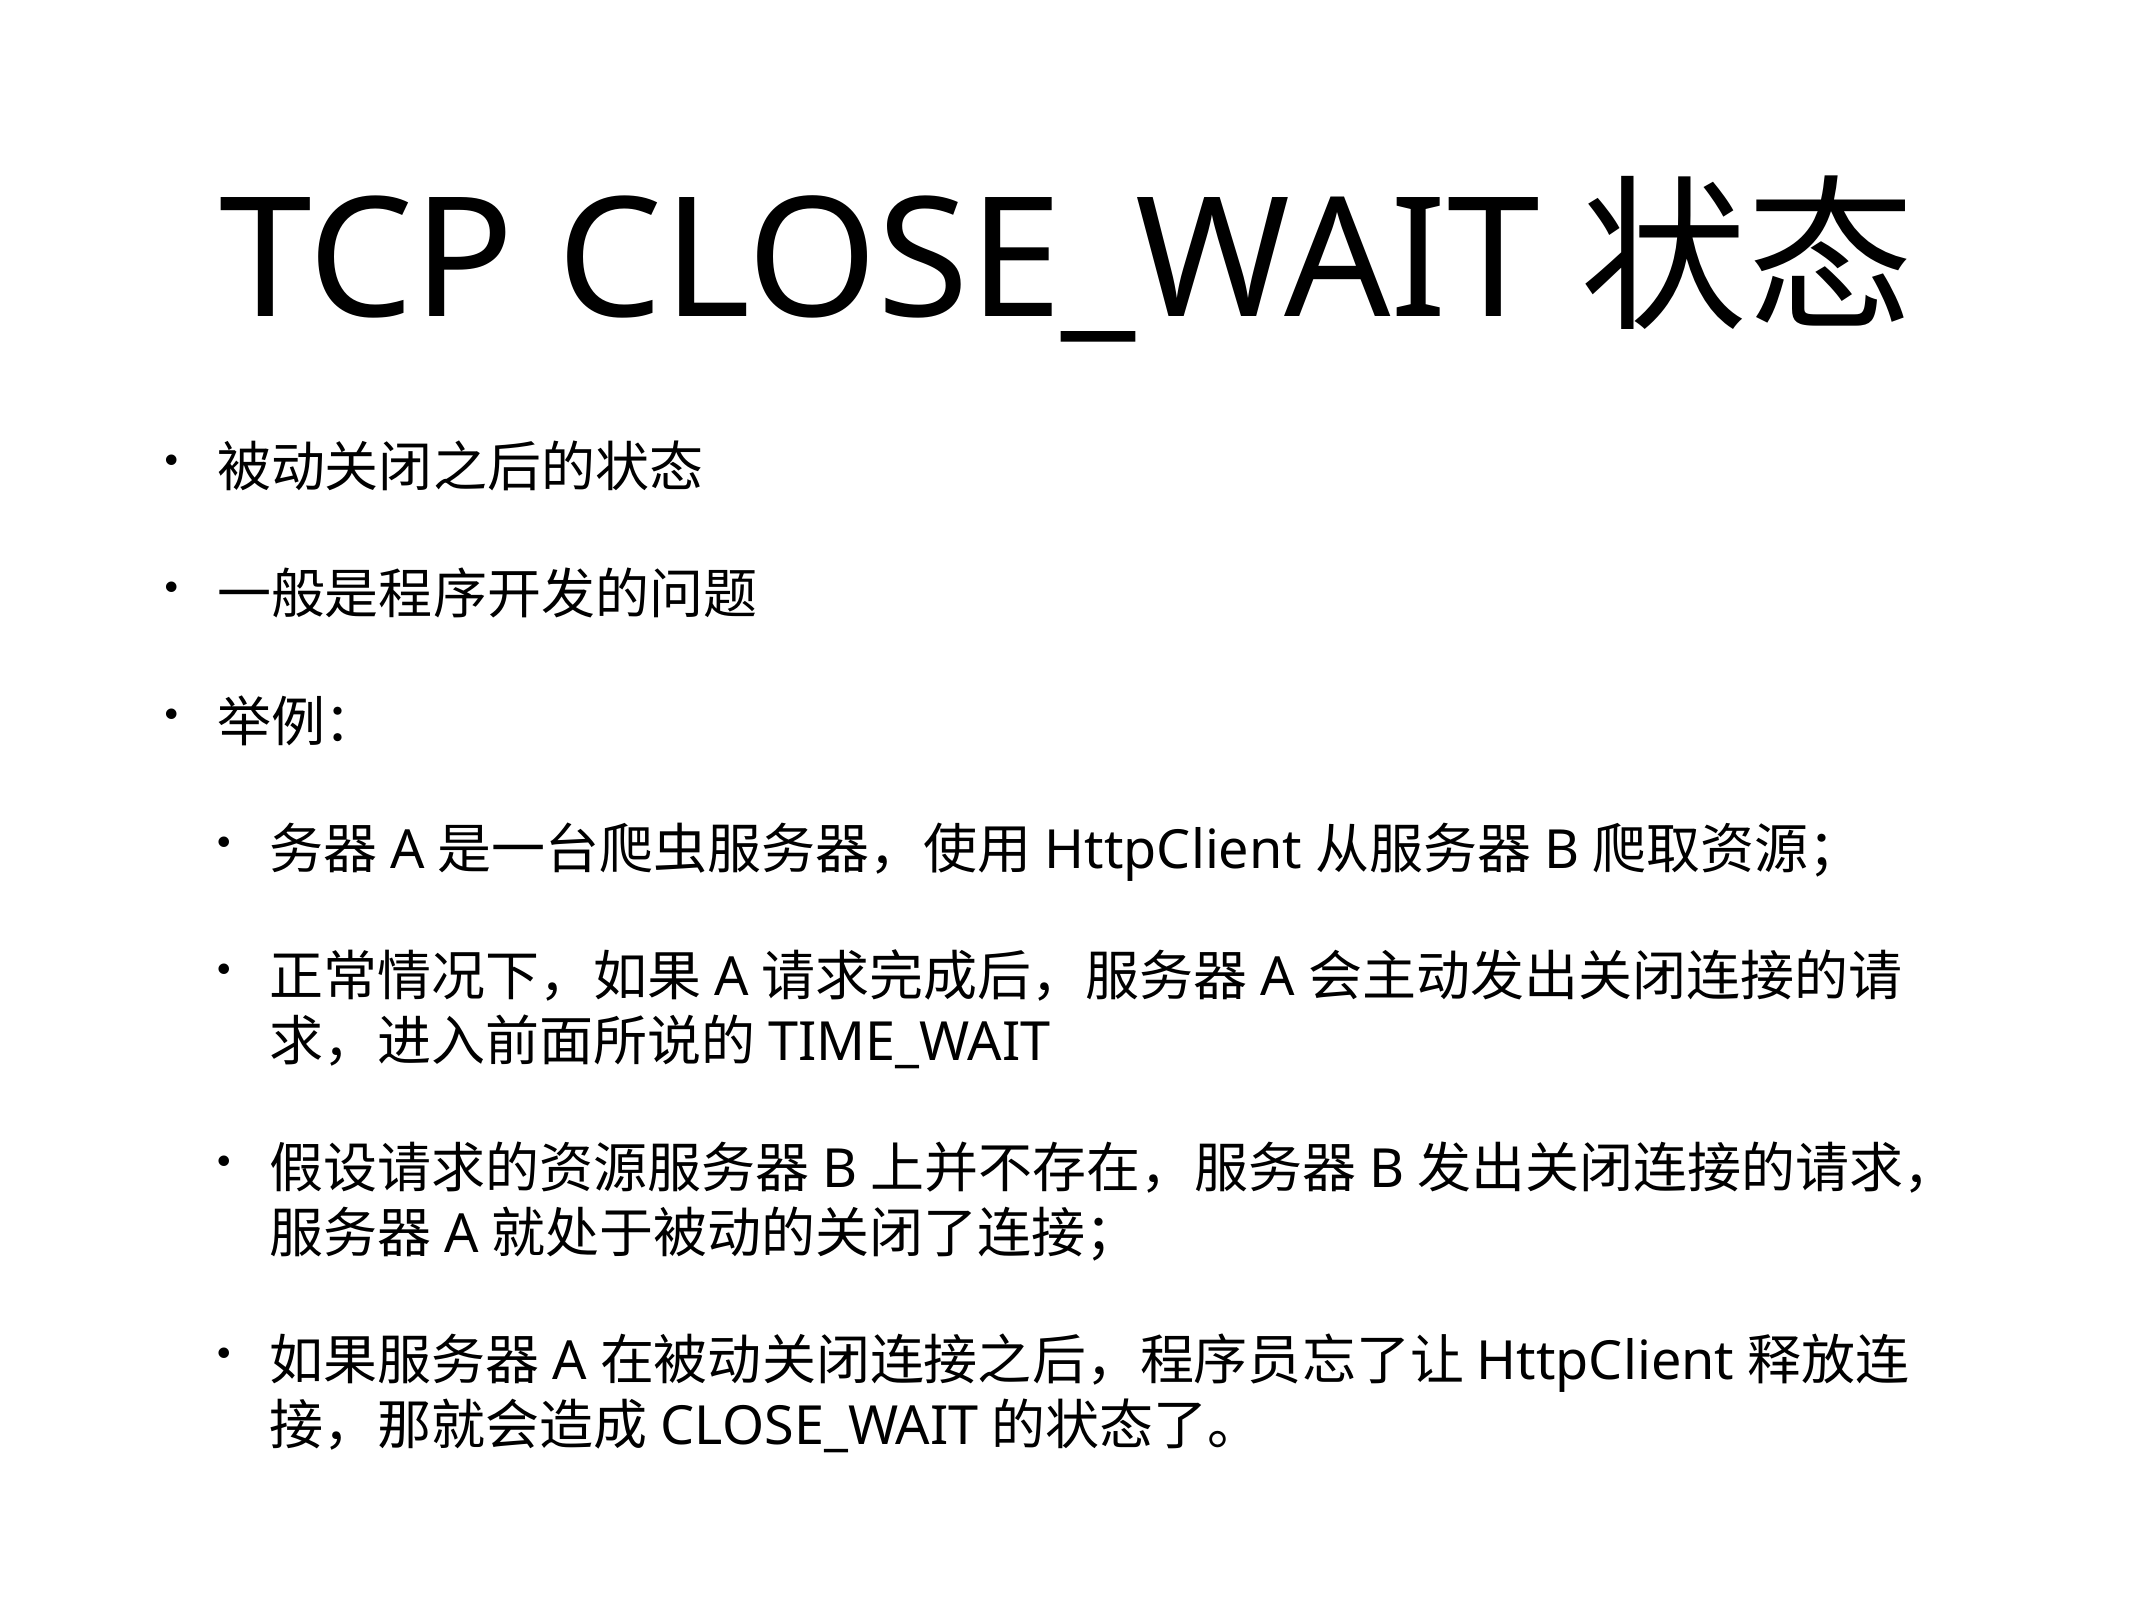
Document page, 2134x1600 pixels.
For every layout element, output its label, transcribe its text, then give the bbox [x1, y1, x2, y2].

list 被动关闭之后的状态 一般是程序开发的问题 举例： 务器A是一台爬虫服务器，使用HttpClient从服务器B爬取资源； 正常情况下，如果A请求完成后，服务器A会主动发出关闭连接的请求，进入前面所说的TIME_WAIT 假设请求的资源服务器B上并不存在，服务器B发出关闭连接的请求，服务器A就处于被动的关闭了连接； 如果服务器A在被动关闭连接之后，程序员忘了让HttpClient释放连接，那就会造成CLOSE_WAIT的状态了。 [155, 427, 1978, 1460]
title TCP CLOSE_WAIT状态 [155, 72, 1978, 427]
